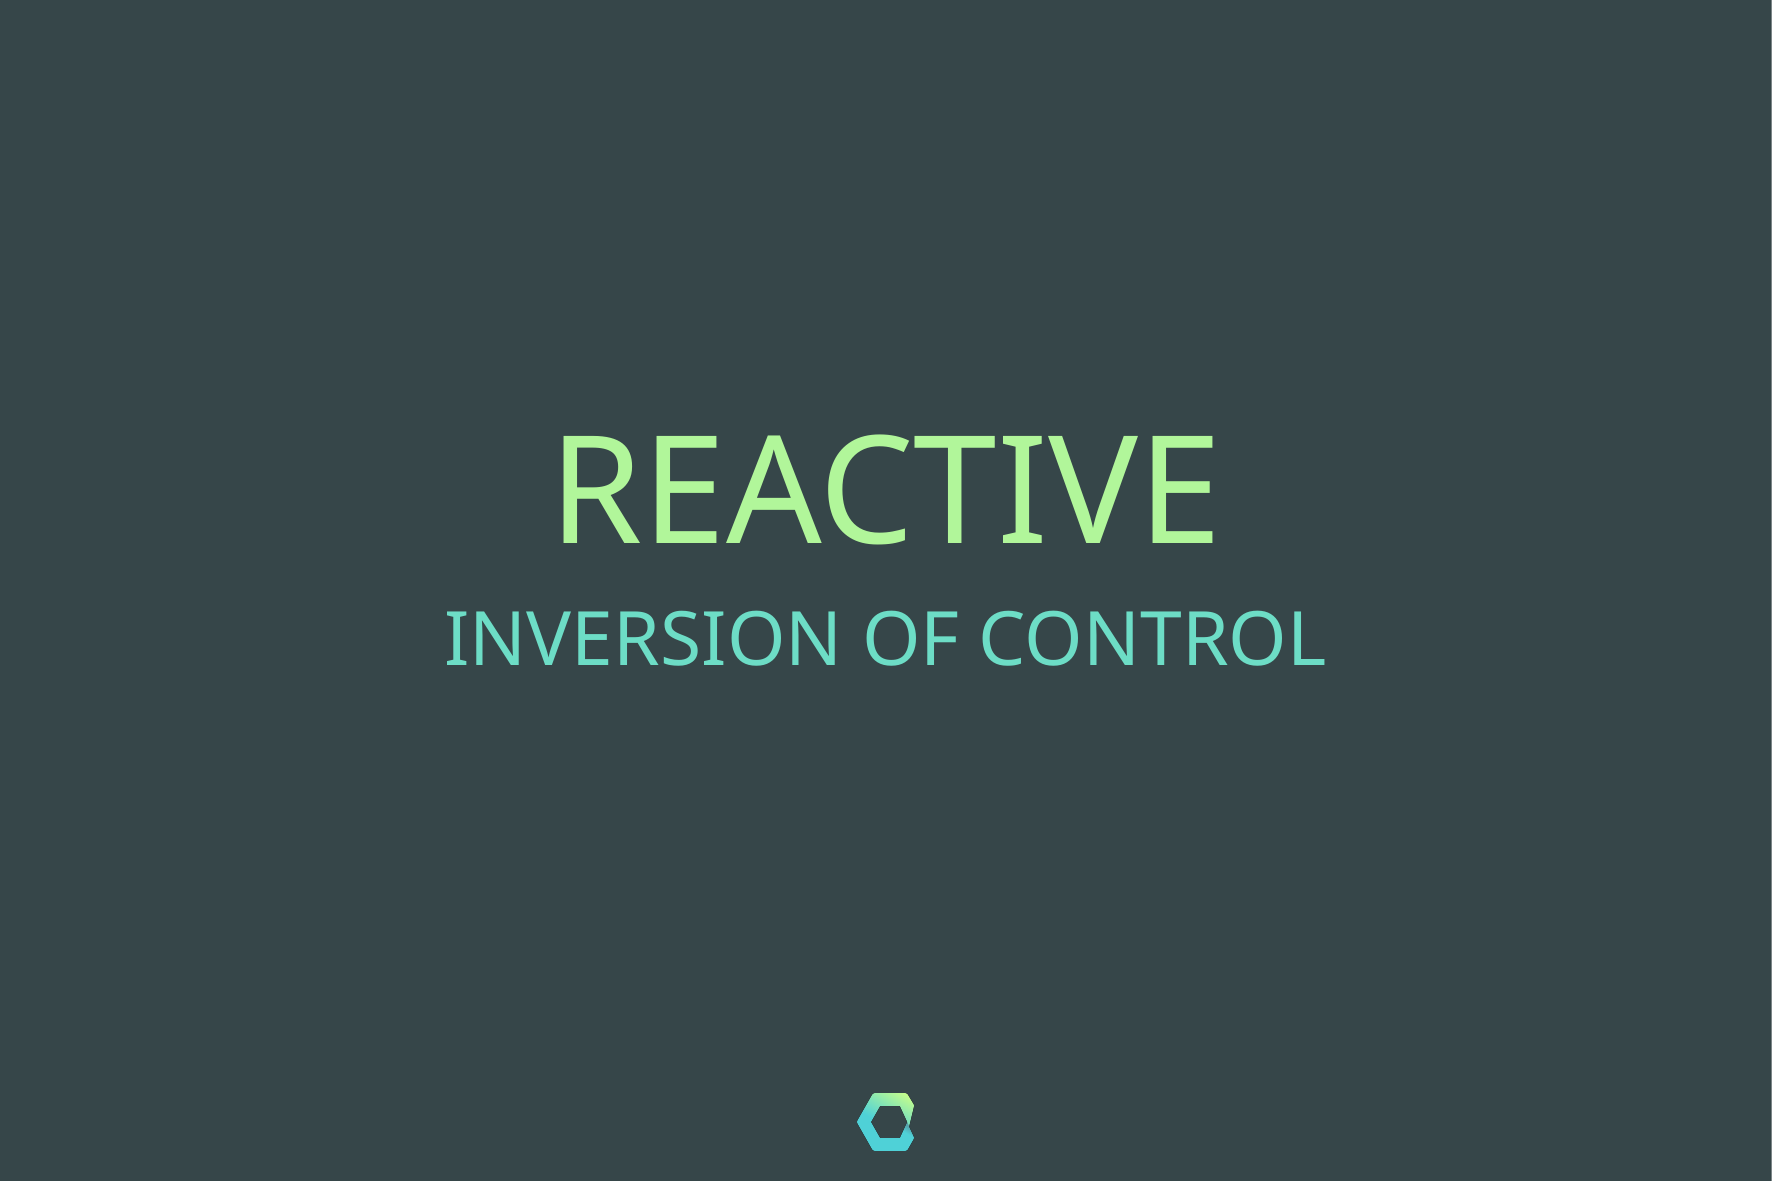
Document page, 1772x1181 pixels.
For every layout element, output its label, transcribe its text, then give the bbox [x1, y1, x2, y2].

text_box Inversion of Control [0, 582, 1772, 688]
picture [856, 1093, 914, 1151]
text_box REACTIVE [0, 385, 1772, 581]
